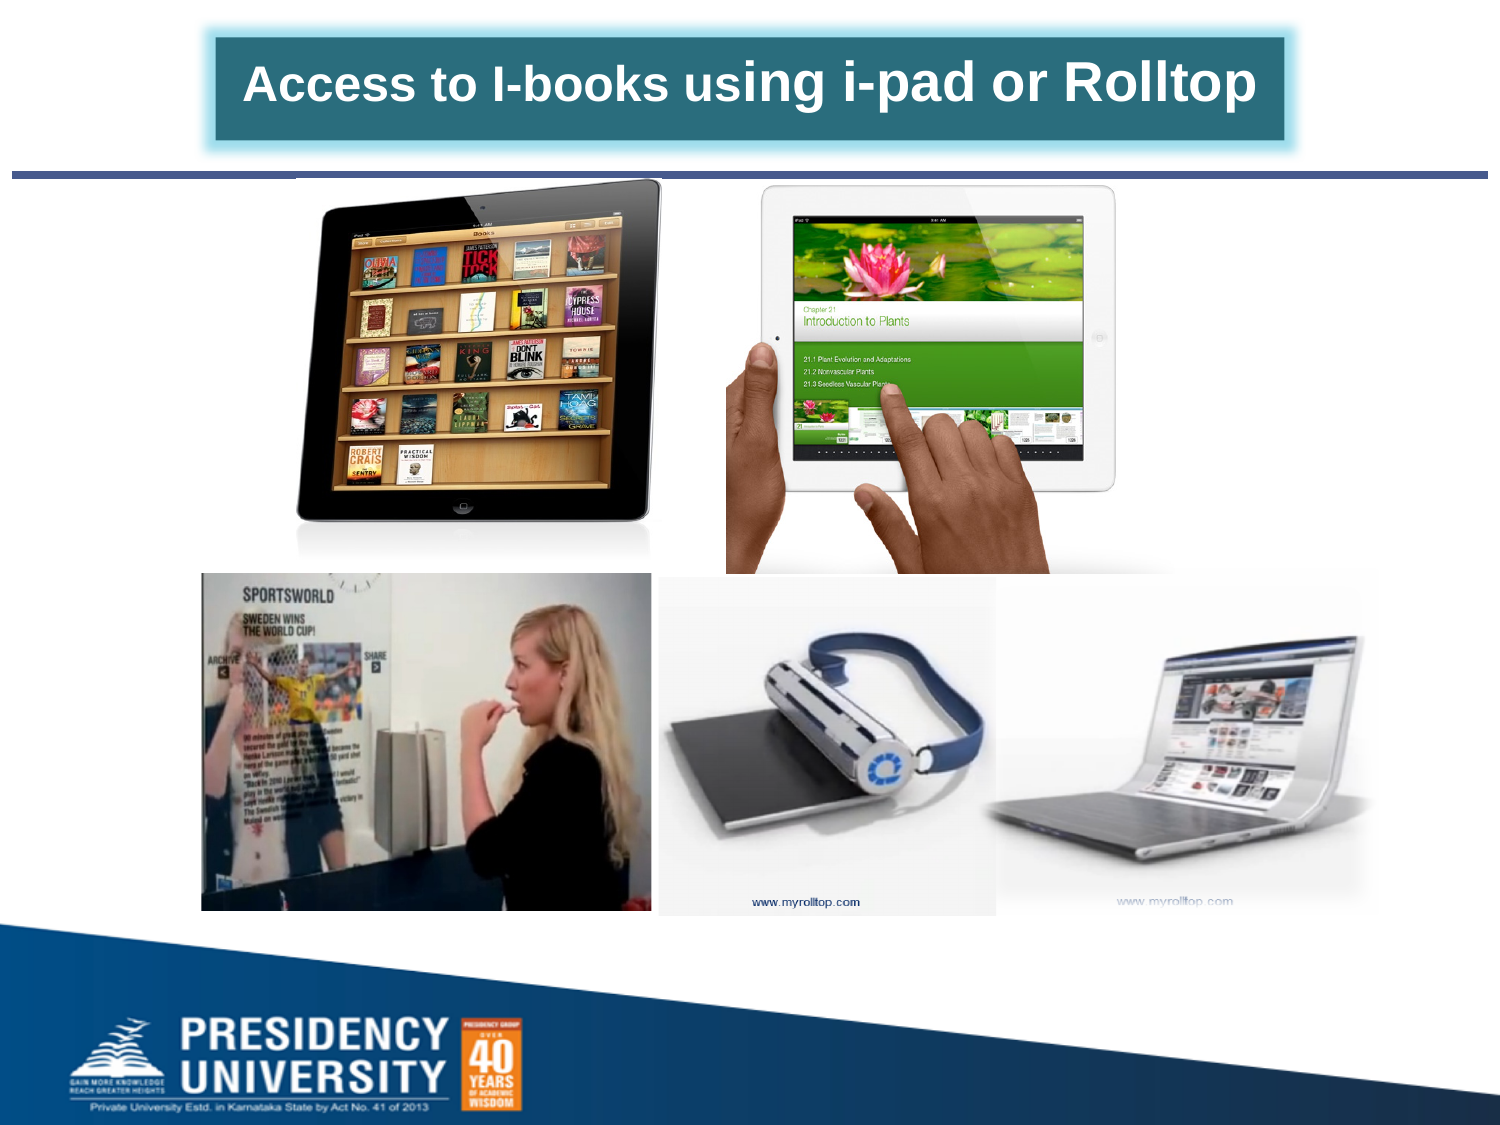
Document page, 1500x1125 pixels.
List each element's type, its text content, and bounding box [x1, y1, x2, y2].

picture [0, 921, 1500, 1125]
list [200, 572, 652, 911]
picture [296, 177, 663, 563]
picture [658, 184, 1379, 916]
text_box Access to I-books using i-pad or Rolltop [215, 37, 1285, 141]
